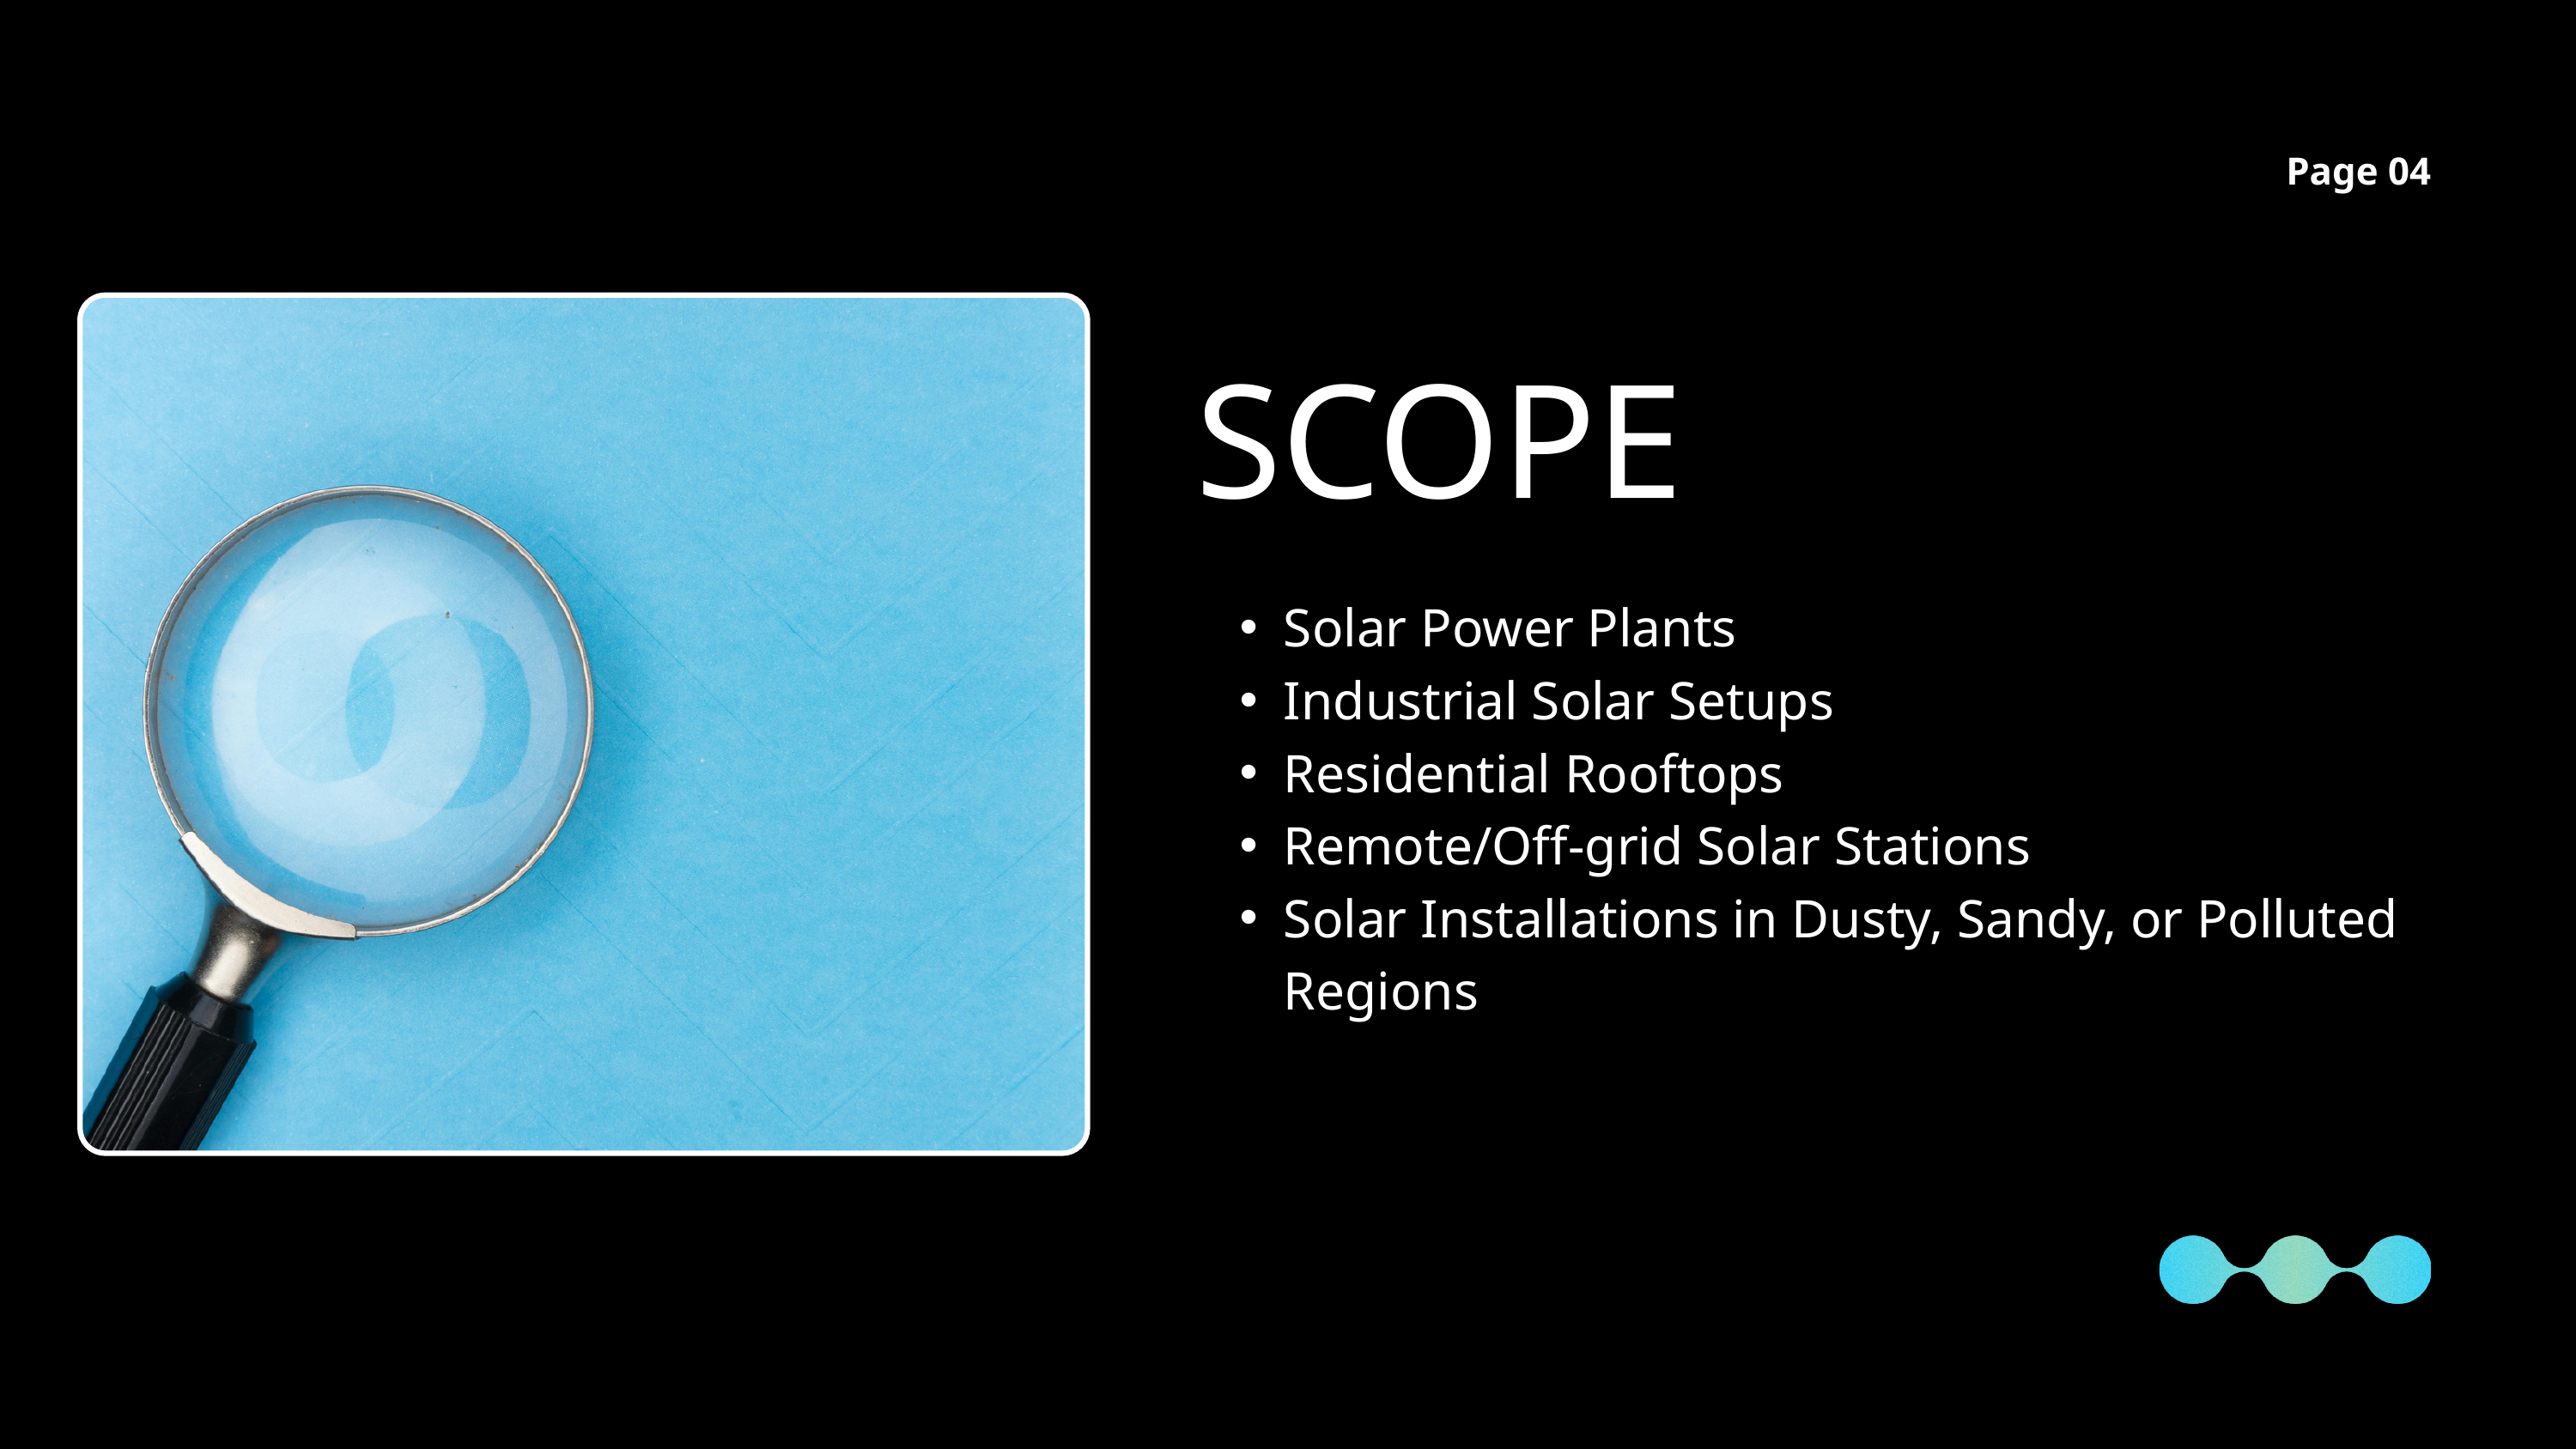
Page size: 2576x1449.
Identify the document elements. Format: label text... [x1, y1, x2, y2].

text_box [2159, 1235, 2432, 1304]
text_box SCOPE [1195, 324, 2196, 530]
text_box Solar Power Plants Industrial Solar Setups Residential Rooftops Remote/Off-grid Solar Stations Solar Installations in Dusty, Sandy, or Polluted Regions [1195, 585, 2432, 1094]
text_box Page 04 [2243, 139, 2432, 192]
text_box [79, 294, 1088, 1154]
